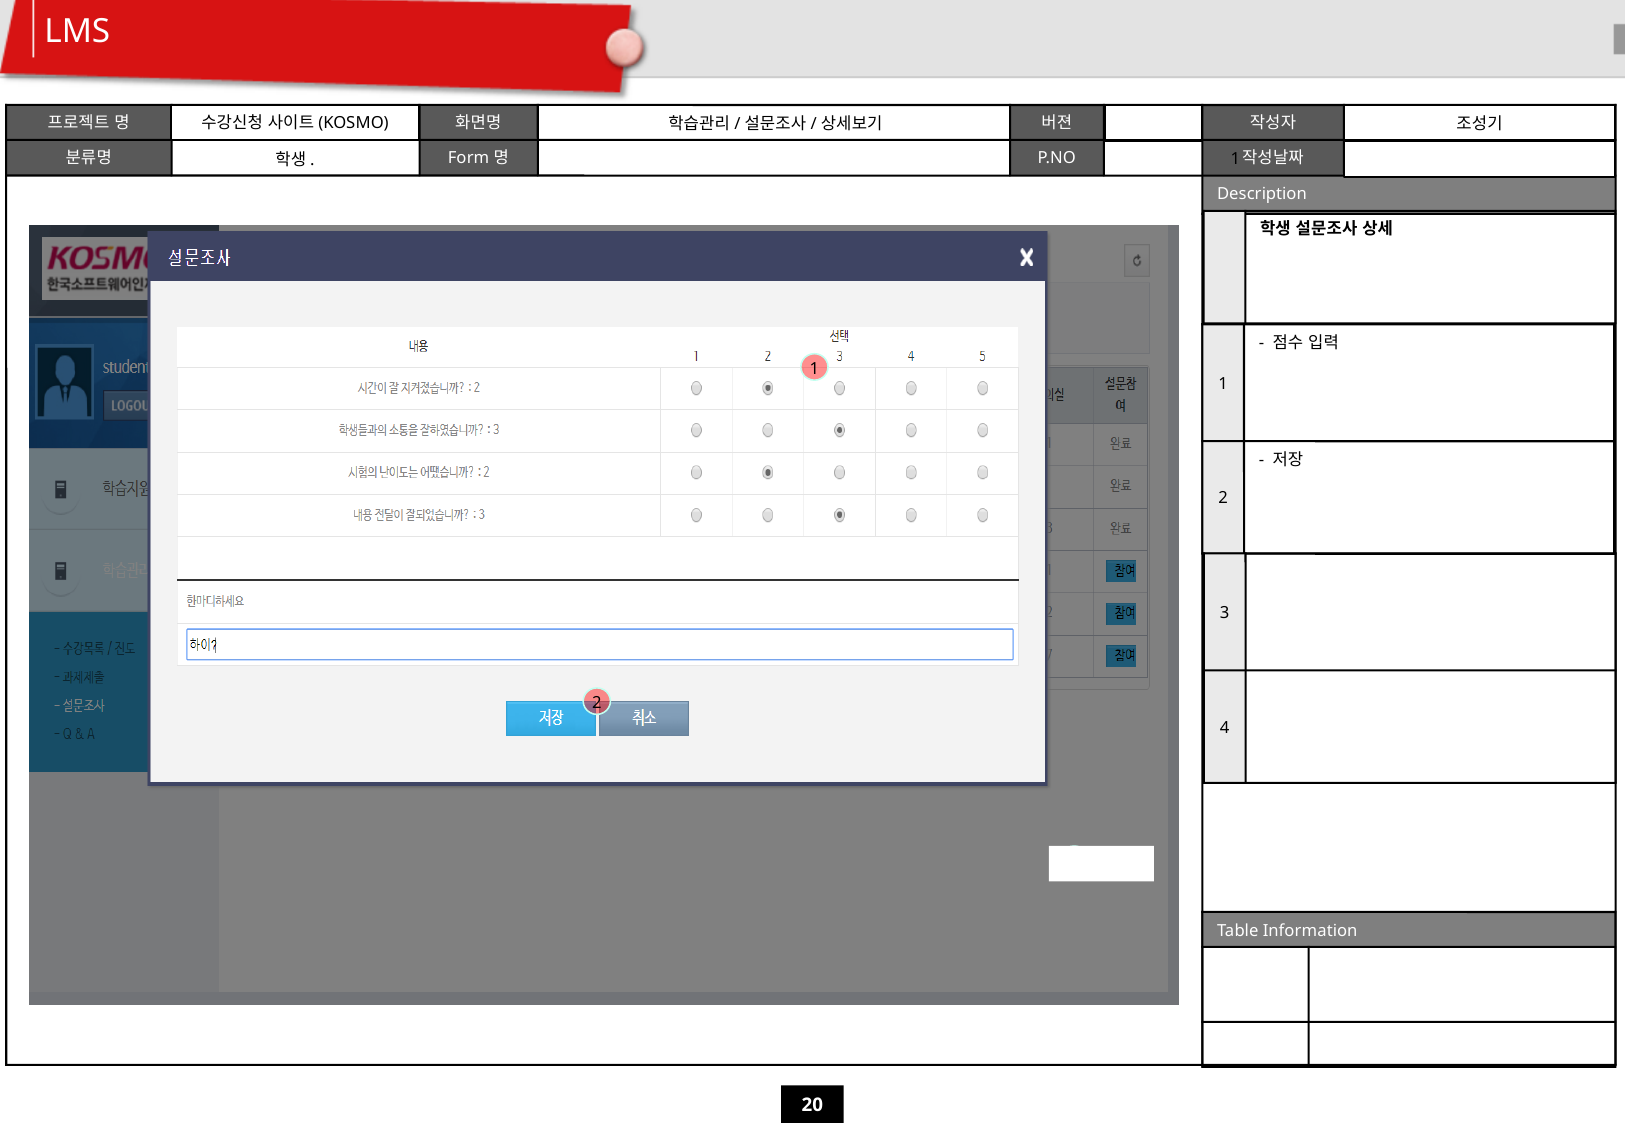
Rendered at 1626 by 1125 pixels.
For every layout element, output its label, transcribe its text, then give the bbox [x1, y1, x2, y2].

text_box 조성기 [1344, 105, 1616, 140]
text_box 학생. [171, 139, 419, 178]
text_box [1203, 210, 1616, 324]
text_box LMS [29, 0, 597, 57]
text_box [1203, 553, 1616, 783]
text_box 1 [1105, 140, 1247, 176]
picture [29, 225, 1179, 1005]
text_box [1202, 911, 1616, 1067]
text_box 수강신청 사이트(KOSMO) [171, 104, 419, 139]
picture [0, 0, 1625, 110]
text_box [1202, 324, 1614, 554]
text_box 학습관리/설문조사/상세보기 [539, 103, 1012, 142]
text_box [1344, 141, 1616, 177]
text_box [1105, 105, 1203, 141]
